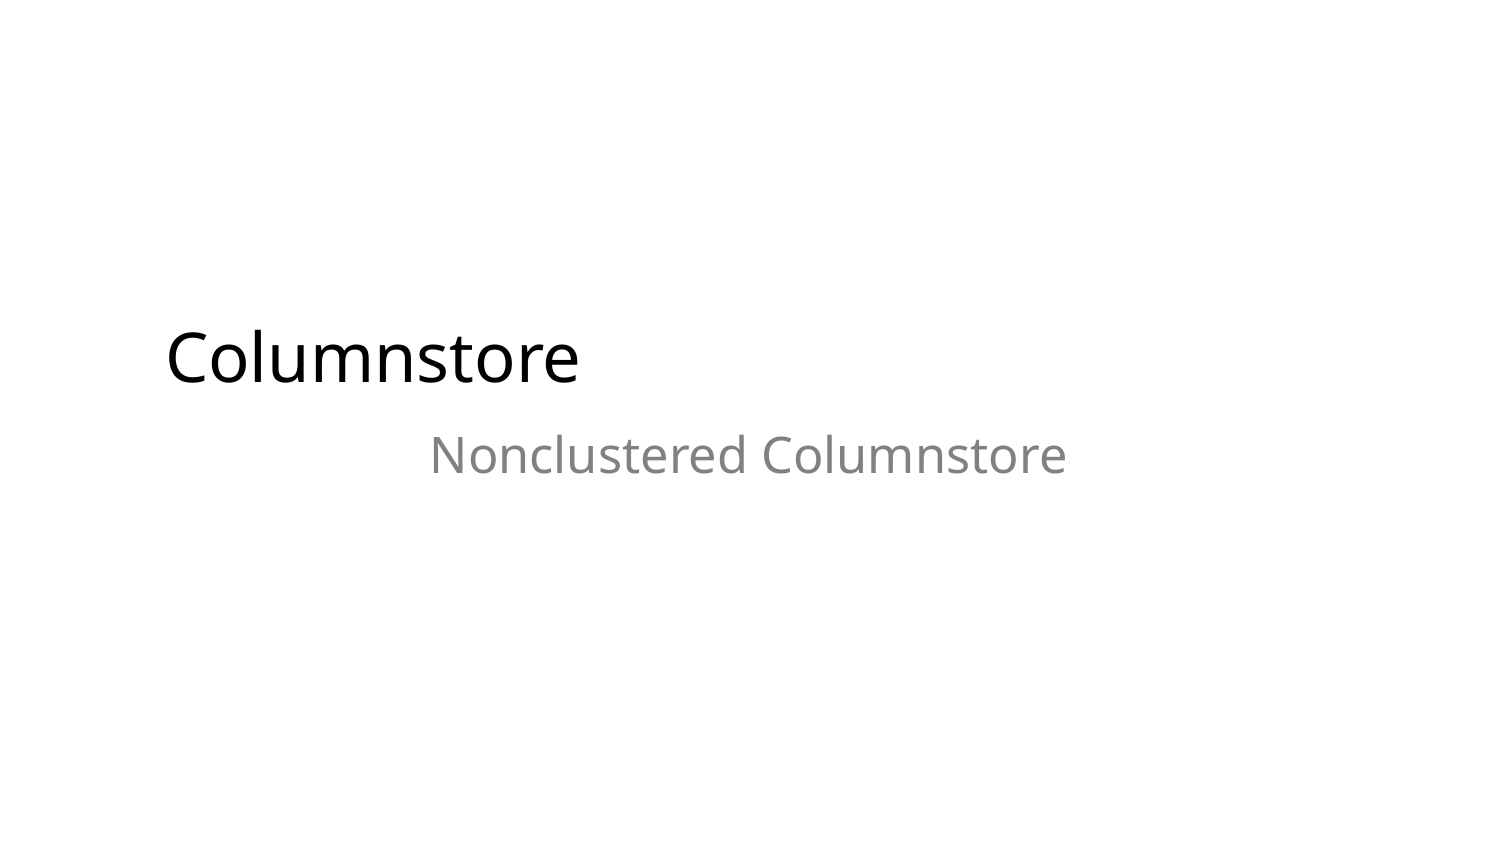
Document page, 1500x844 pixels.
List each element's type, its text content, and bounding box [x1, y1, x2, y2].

text_box Nonclustered Columnstore [148, 422, 1350, 484]
title Columnstore [150, 314, 1350, 407]
